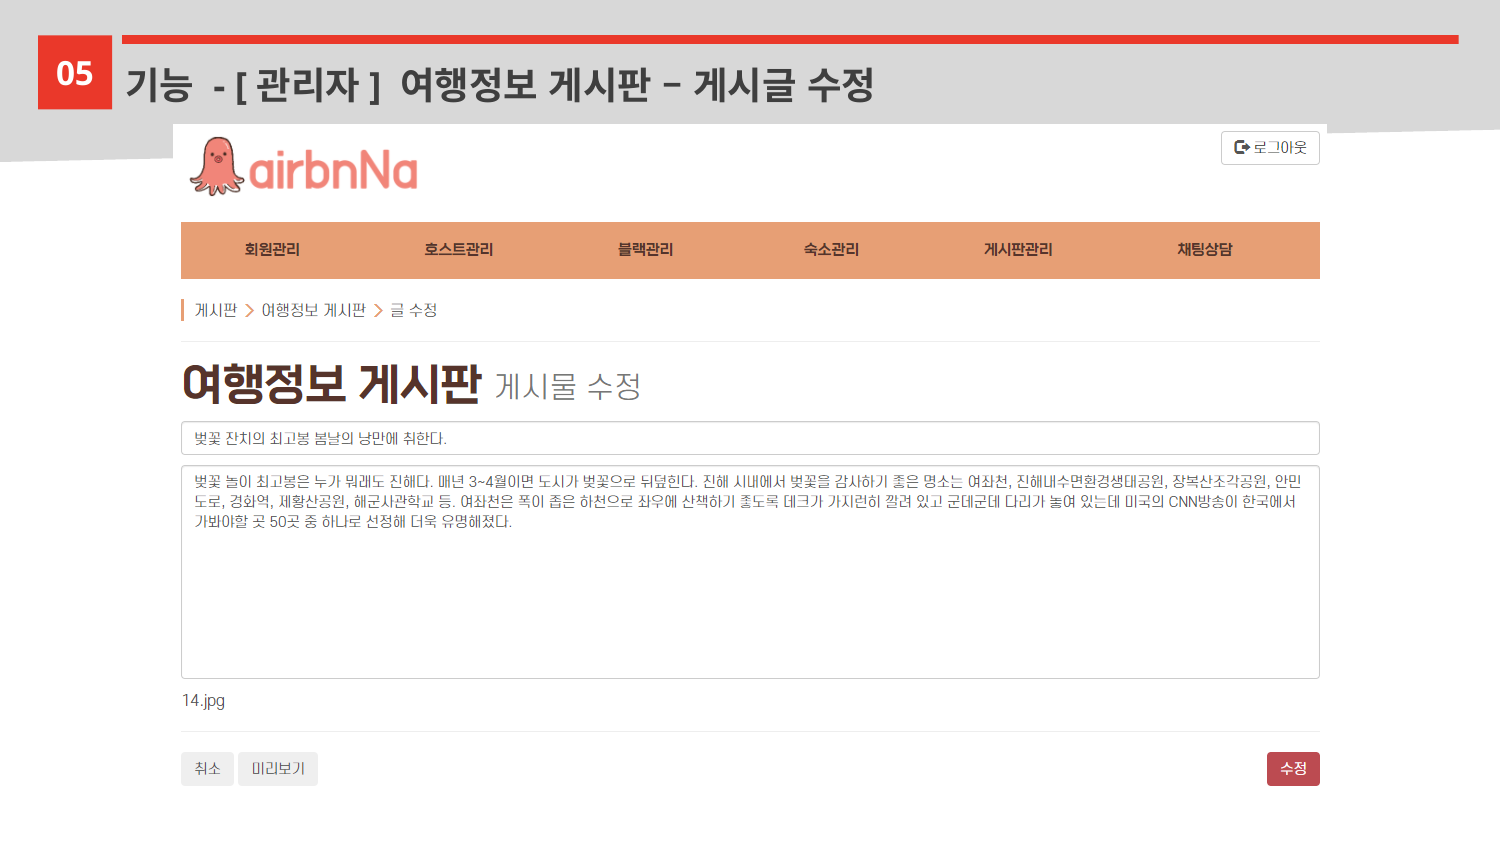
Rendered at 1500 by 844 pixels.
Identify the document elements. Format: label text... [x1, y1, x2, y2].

text_box 05 [21, 44, 129, 100]
text_box [38, 100, 109, 110]
text_box [122, 35, 1459, 44]
picture [173, 124, 1327, 793]
text_box 기능 - [관리자] 여행정보 게시판 – 게시글 수정 [109, 54, 1435, 115]
text_box [38, 35, 113, 44]
text_box [0, 0, 1500, 162]
